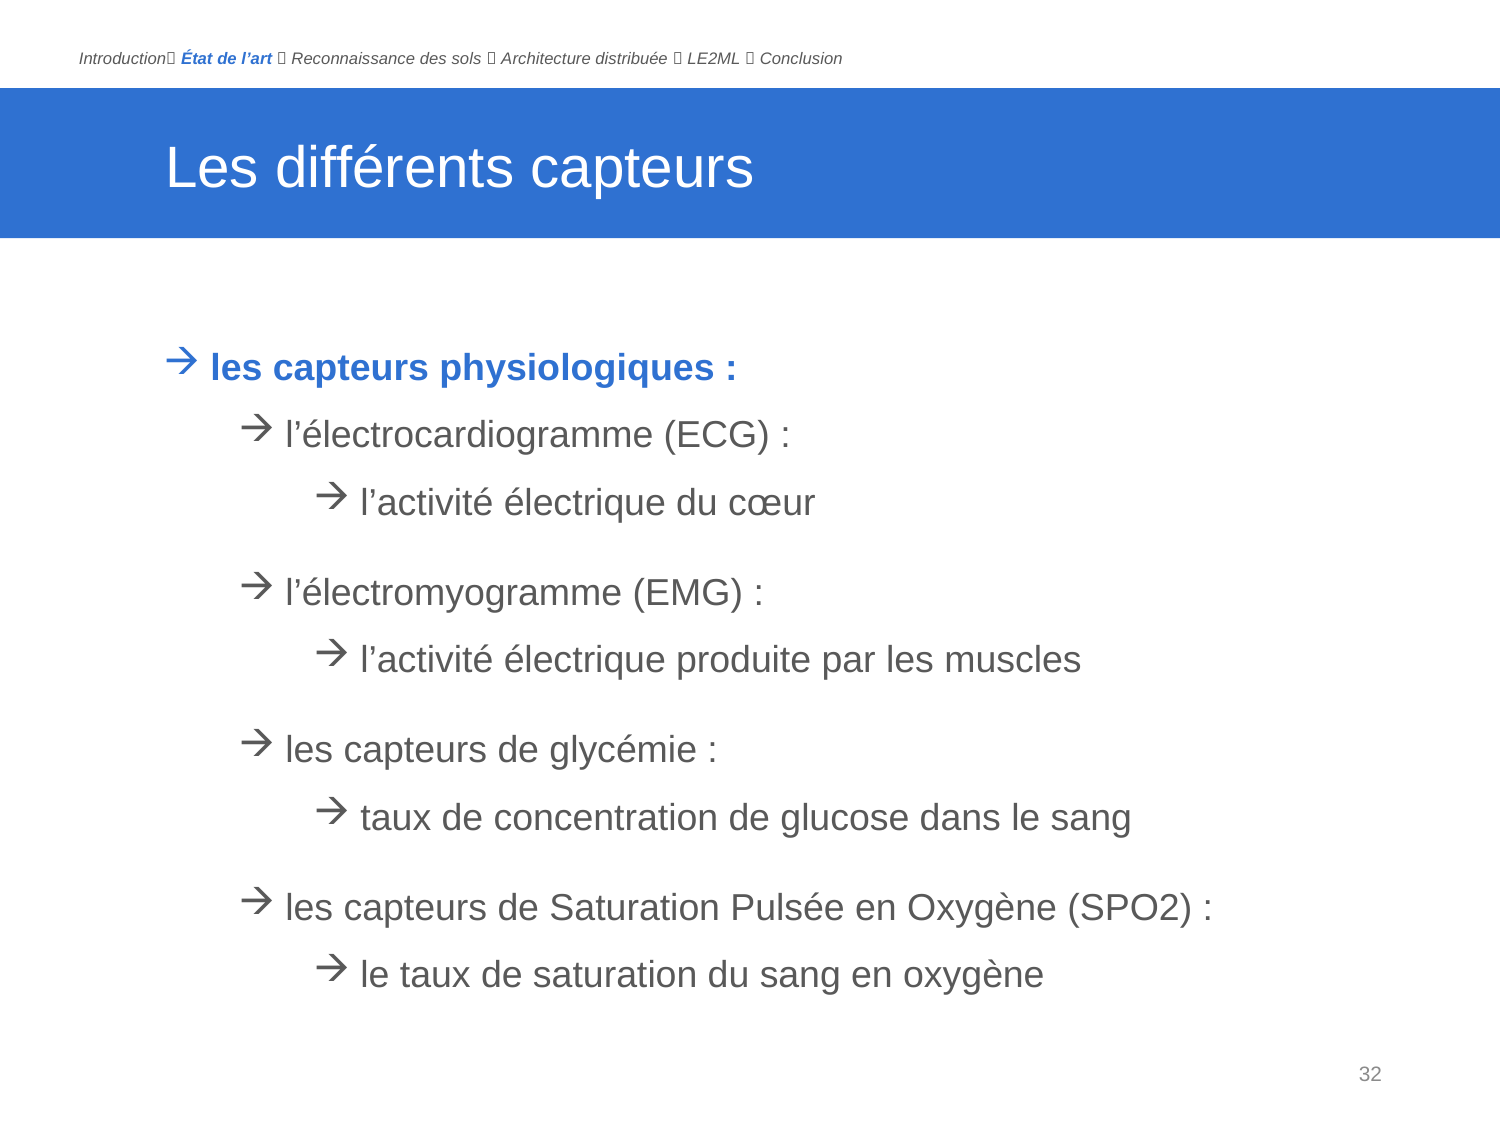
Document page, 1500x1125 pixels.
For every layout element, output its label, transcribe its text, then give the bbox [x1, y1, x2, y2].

text_box les capteurs physiologiques : l’électrocardiogramme (ECG) : l’activité électrique du cœur l’électromyogramme (EMG) : l’activité électrique produite par les muscles les capteurs de glycémie : taux de concentration de glucose dans le sang les capteurs de Saturation Pulsée en Oxygène (SPO2) : le taux de saturation du sang en oxygène [148, 312, 1352, 1003]
title Les différents capteurs [0, 88, 1500, 239]
slide_number 32 [1059, 1042, 1397, 1103]
text_box Introduction État de l’art  Reconnaissance des sols  Architecture distribuée  LE2ML  Conclusion [64, 40, 1426, 75]
